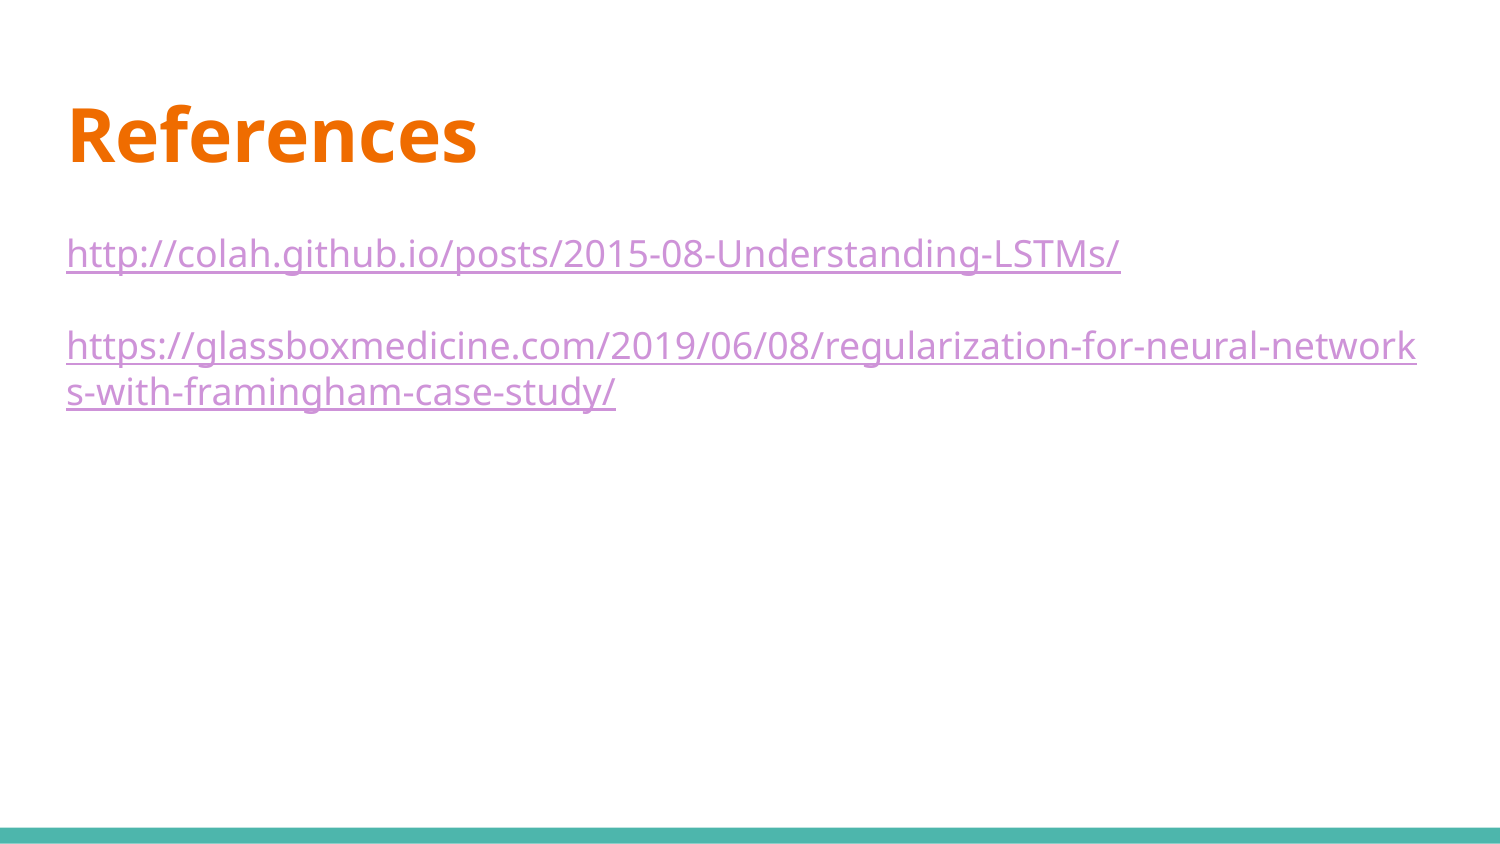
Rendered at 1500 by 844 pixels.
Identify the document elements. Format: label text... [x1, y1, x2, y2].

title References [51, 72, 1449, 189]
list http://colah.github.io/posts/2015-08-Understanding-LSTMs/ https://glassboxmedicine.com/2019/06/08/regularization-for-neural-networks-with-framingham-case-study/ [51, 207, 1449, 750]
